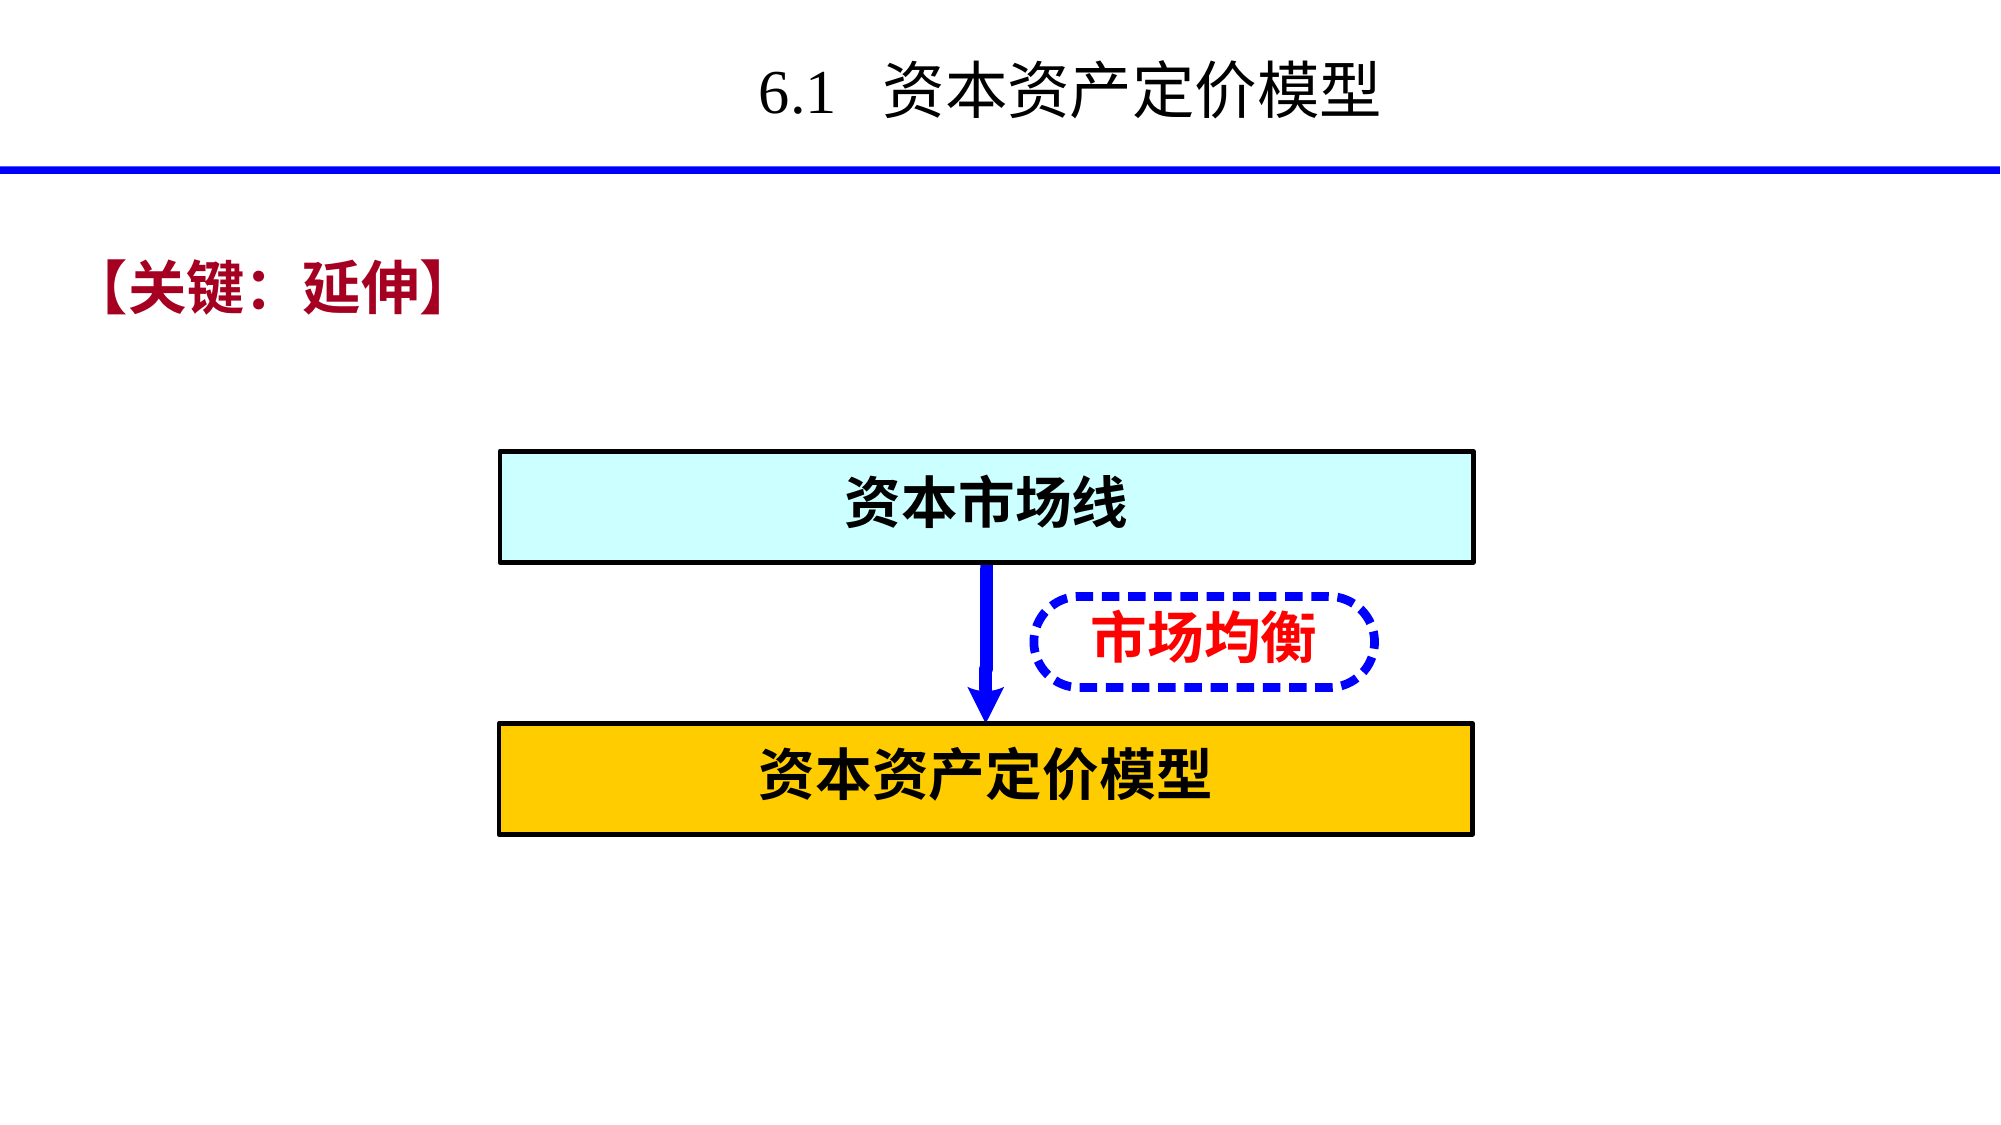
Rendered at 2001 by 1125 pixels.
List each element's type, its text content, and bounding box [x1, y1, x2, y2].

title 6.1 资本资产定价模型 [515, 27, 1626, 145]
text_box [489, 445, 1483, 955]
text_box 【关键：延伸】 [55, 243, 540, 329]
